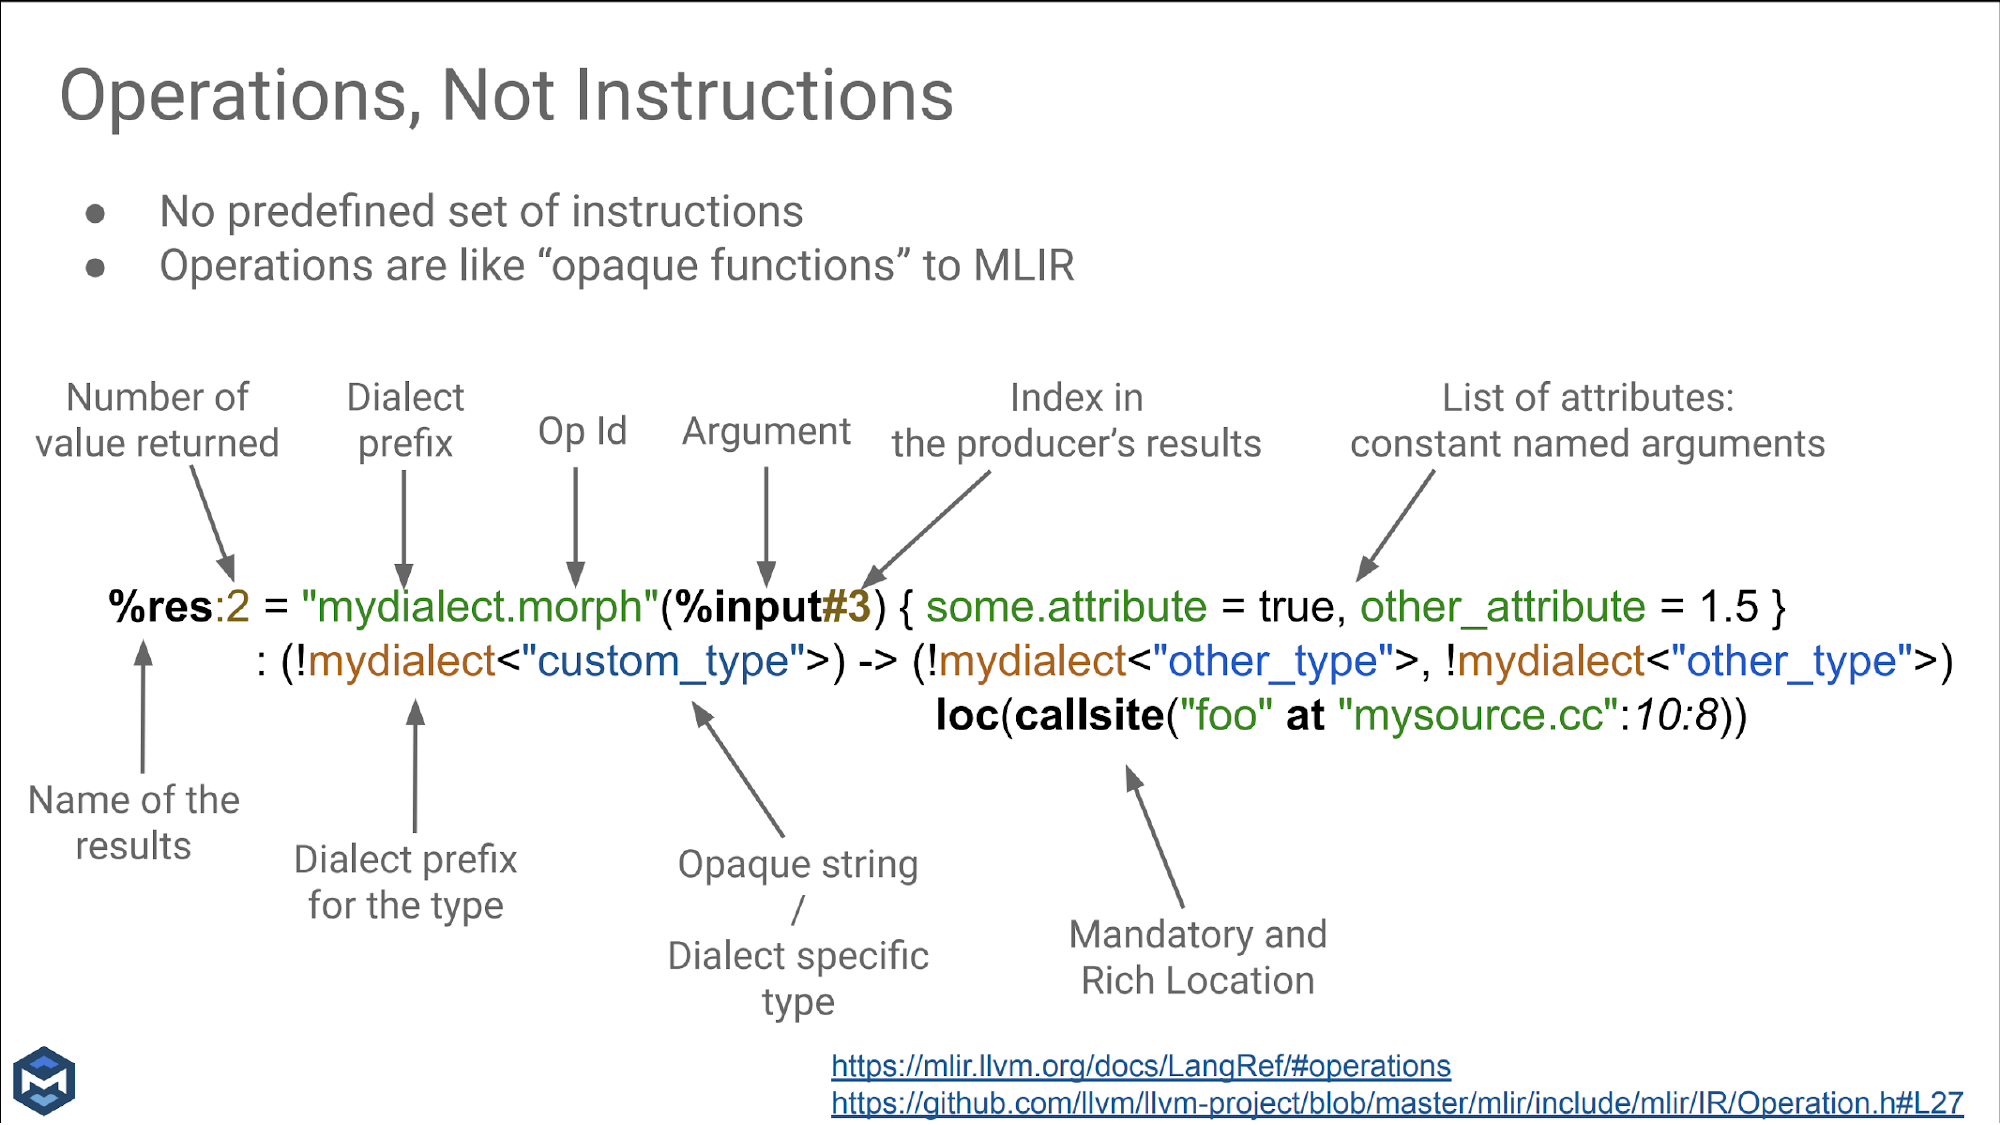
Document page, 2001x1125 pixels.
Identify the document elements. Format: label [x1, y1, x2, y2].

list [0, 0, 2000, 1124]
